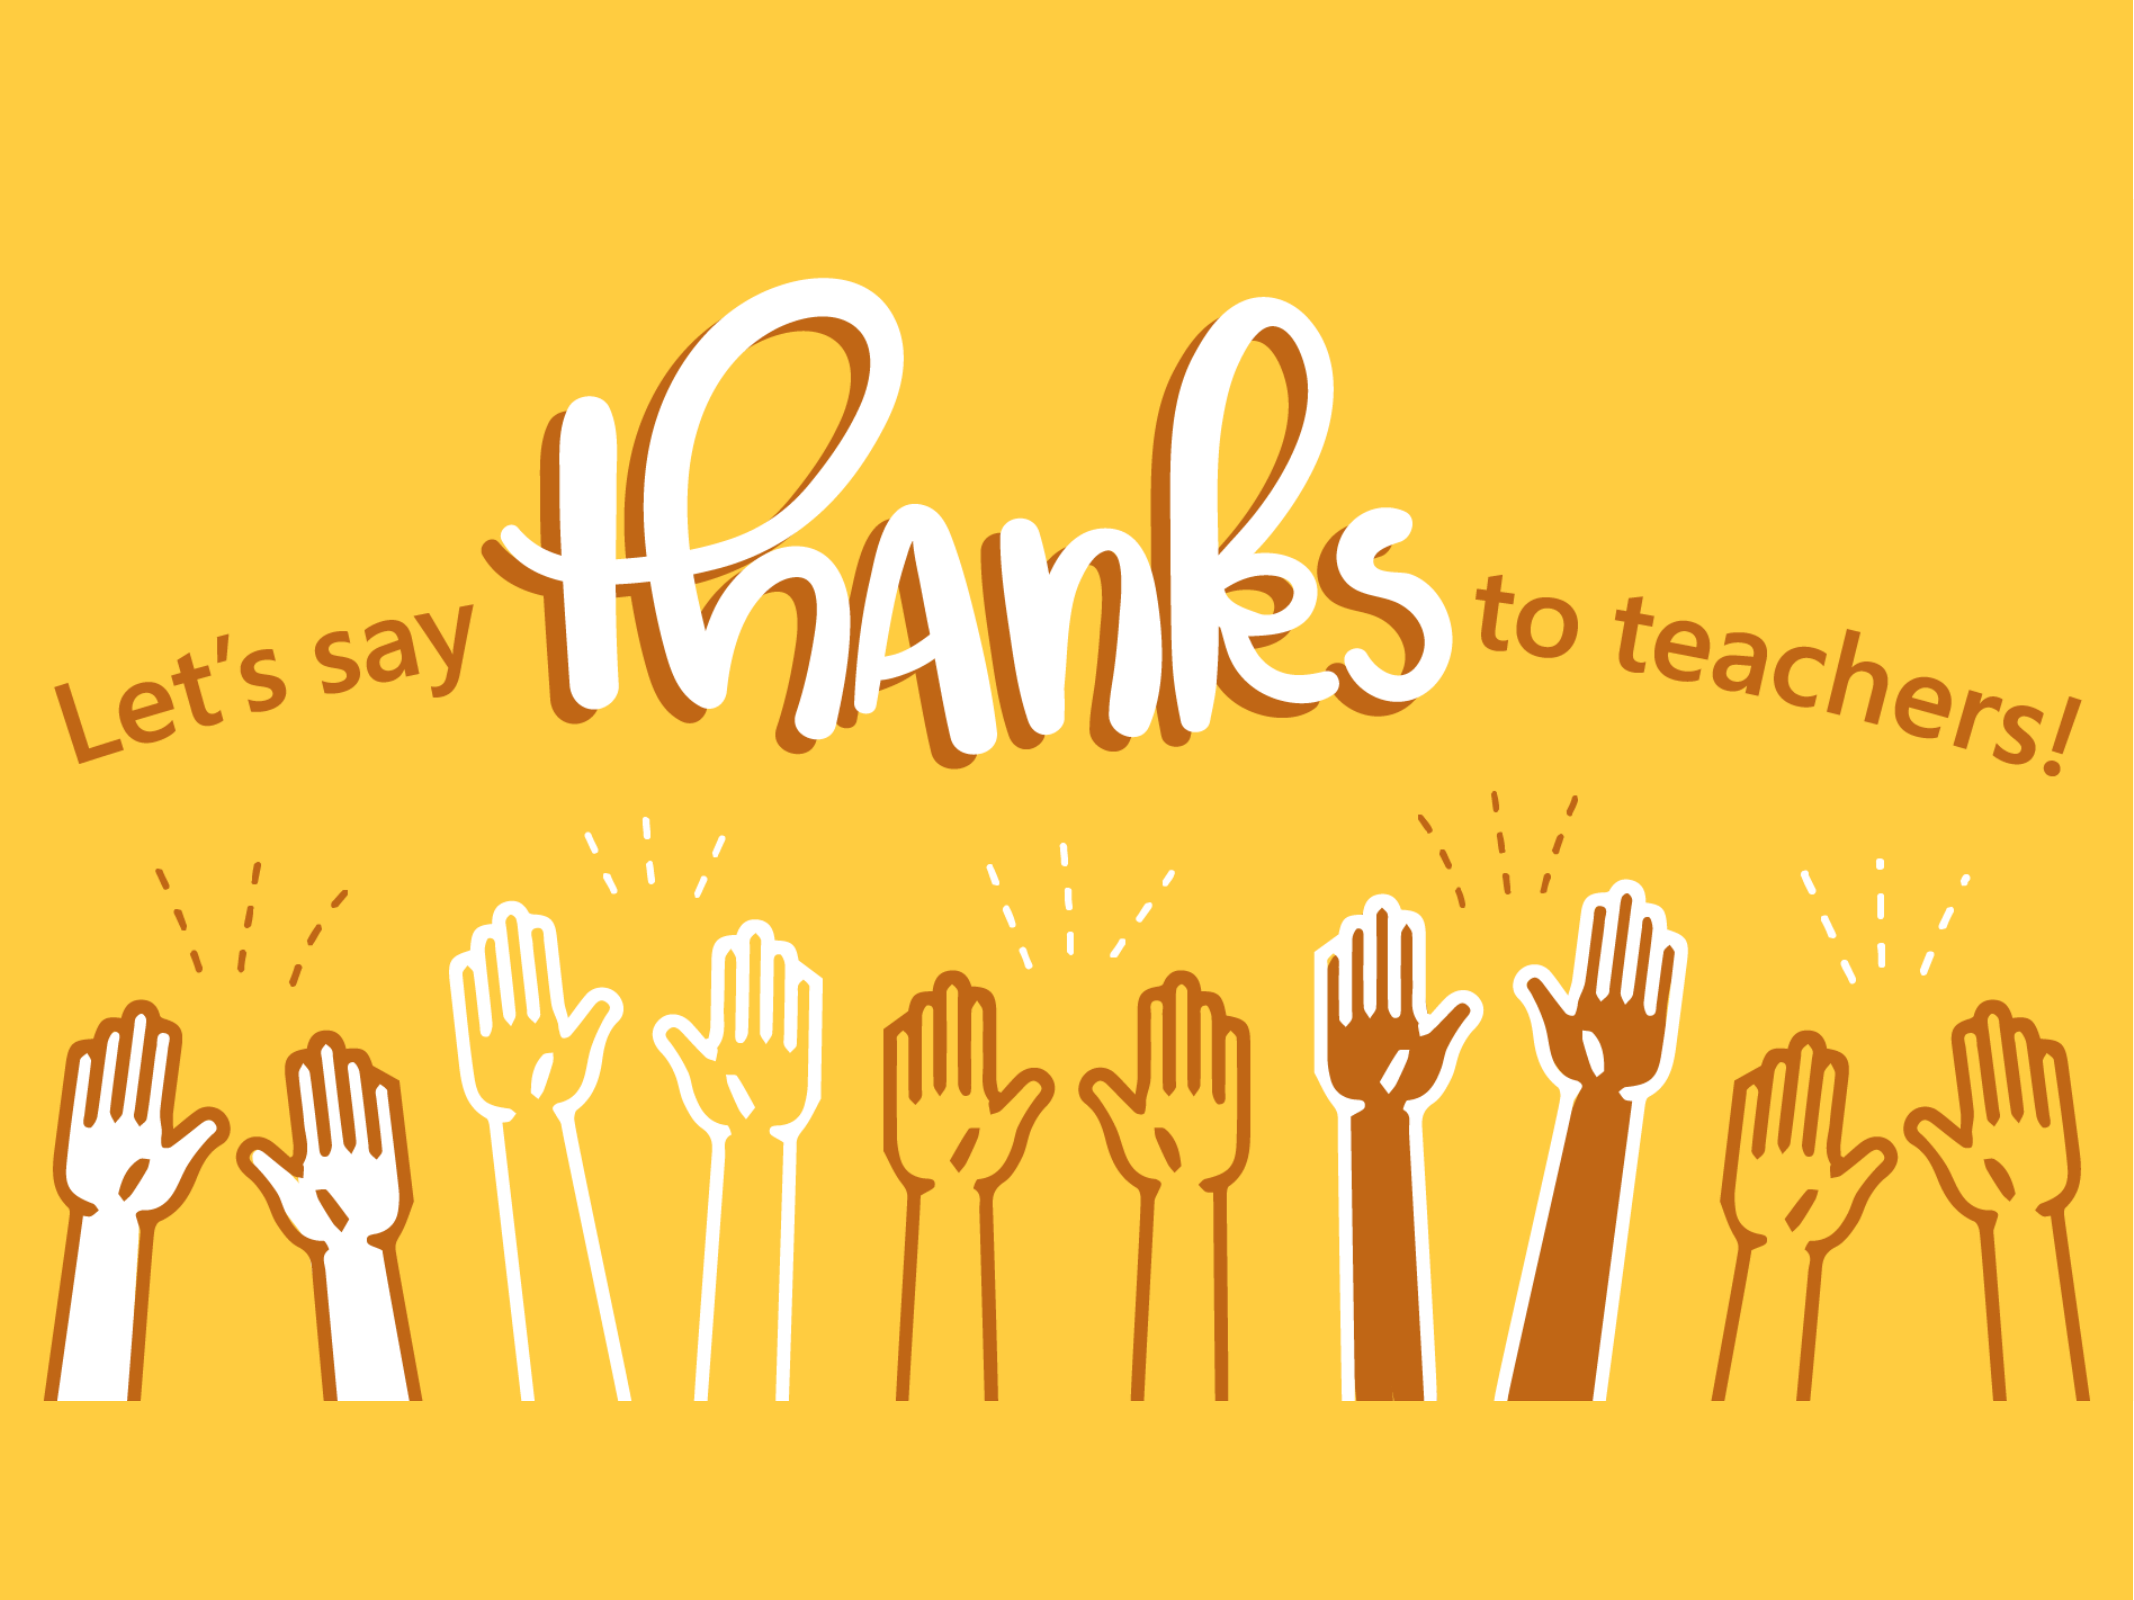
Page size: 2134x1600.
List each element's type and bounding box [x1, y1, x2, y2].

picture [0, 198, 2134, 1401]
